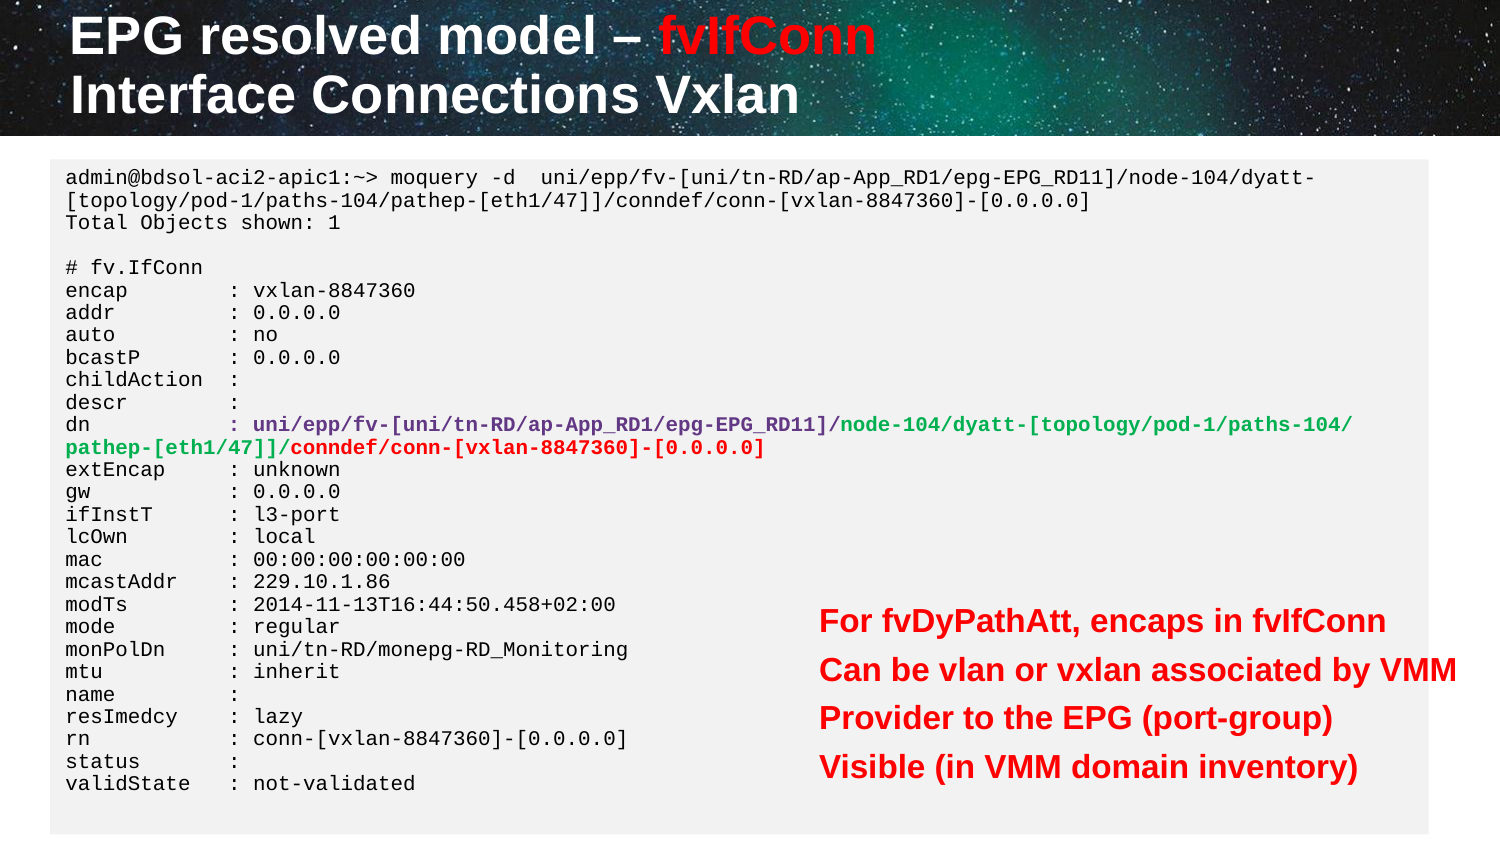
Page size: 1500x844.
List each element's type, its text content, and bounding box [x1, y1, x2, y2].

text_box For fvDyPathAtt, encaps in fvIfConn Can be vlan or vxlan associated by VMM Provider to the EPG (port-group) Visible (in VMM domain inventory) [804, 596, 1474, 793]
picture [0, 0, 1500, 136]
list admin@bdsol-aci2-apic1:~> moquery -d uni/epp/fv-[uni/tn-RD/ap-App_RD1/epg-EPG_RD11]/node-104/dyatt-[topology/pod-1/paths-104/pathep-[eth1/47]]/conndef/conn-[vxlan-8847360]-[0.0.0.0] Total Objects shown: 1 # fv.IfConn encap : vxlan-8847360 addr : 0.0.0.0 auto : no bcastP : 0.0.0.0 childAction : descr : dn : uni/epp/fv-[uni/tn-RD/ap-App_RD1/epg-EPG_RD11]/node-104/dyatt-[topology/pod-1/paths-104/pathep-[eth1/47]]/conndef/conn-[vxlan-8847360]-[0.0.0.0] extEncap : unknown gw : 0.0.0.0 ifInstT : l3-port lcOwn : local mac : 00:00:00:00:00:00 mcastAddr : 229.10.1.86 modTs : 2014-11-13T16:44:50.458+02:00 mode : regular monPolDn : uni/tn-RD/monepg-RD_Monitoring mtu : inherit name : resImedcy : lazy rn : conn-[vxlan-8847360]-[0.0.0.0] status : validState : not-validated [50, 159, 1429, 835]
title EPG resolved model – fvIfConn Interface Connections Vxlan [54, 6, 1435, 133]
